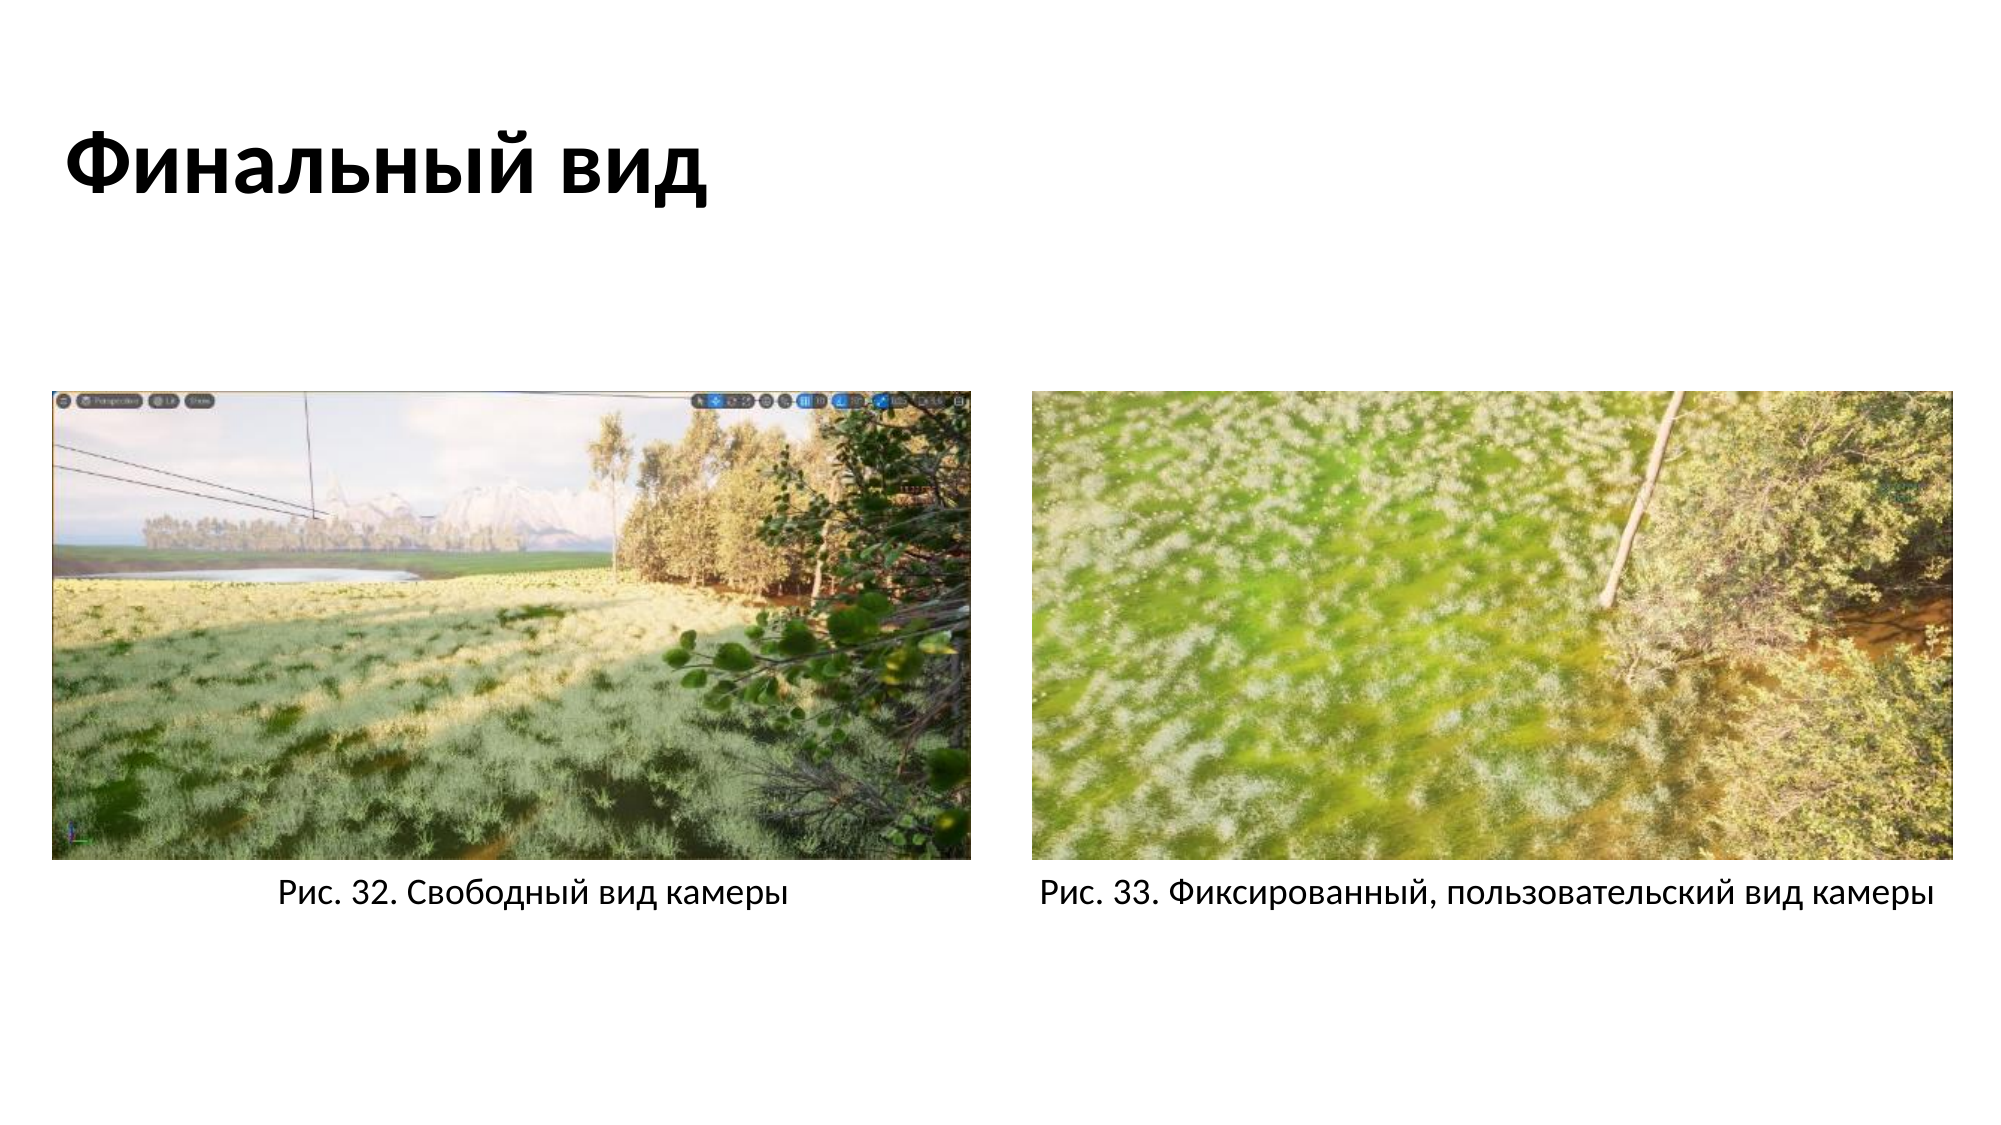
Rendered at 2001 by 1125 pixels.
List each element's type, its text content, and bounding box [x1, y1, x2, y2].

text_box Финальный вид [50, 120, 1915, 208]
text_box Рис. 32. Свободный вид камеры [85, 859, 983, 919]
picture [1032, 391, 1953, 860]
text_box Рис. 33. Фиксированный, пользовательский вид камеры [1003, 859, 1981, 919]
picture [52, 391, 972, 860]
